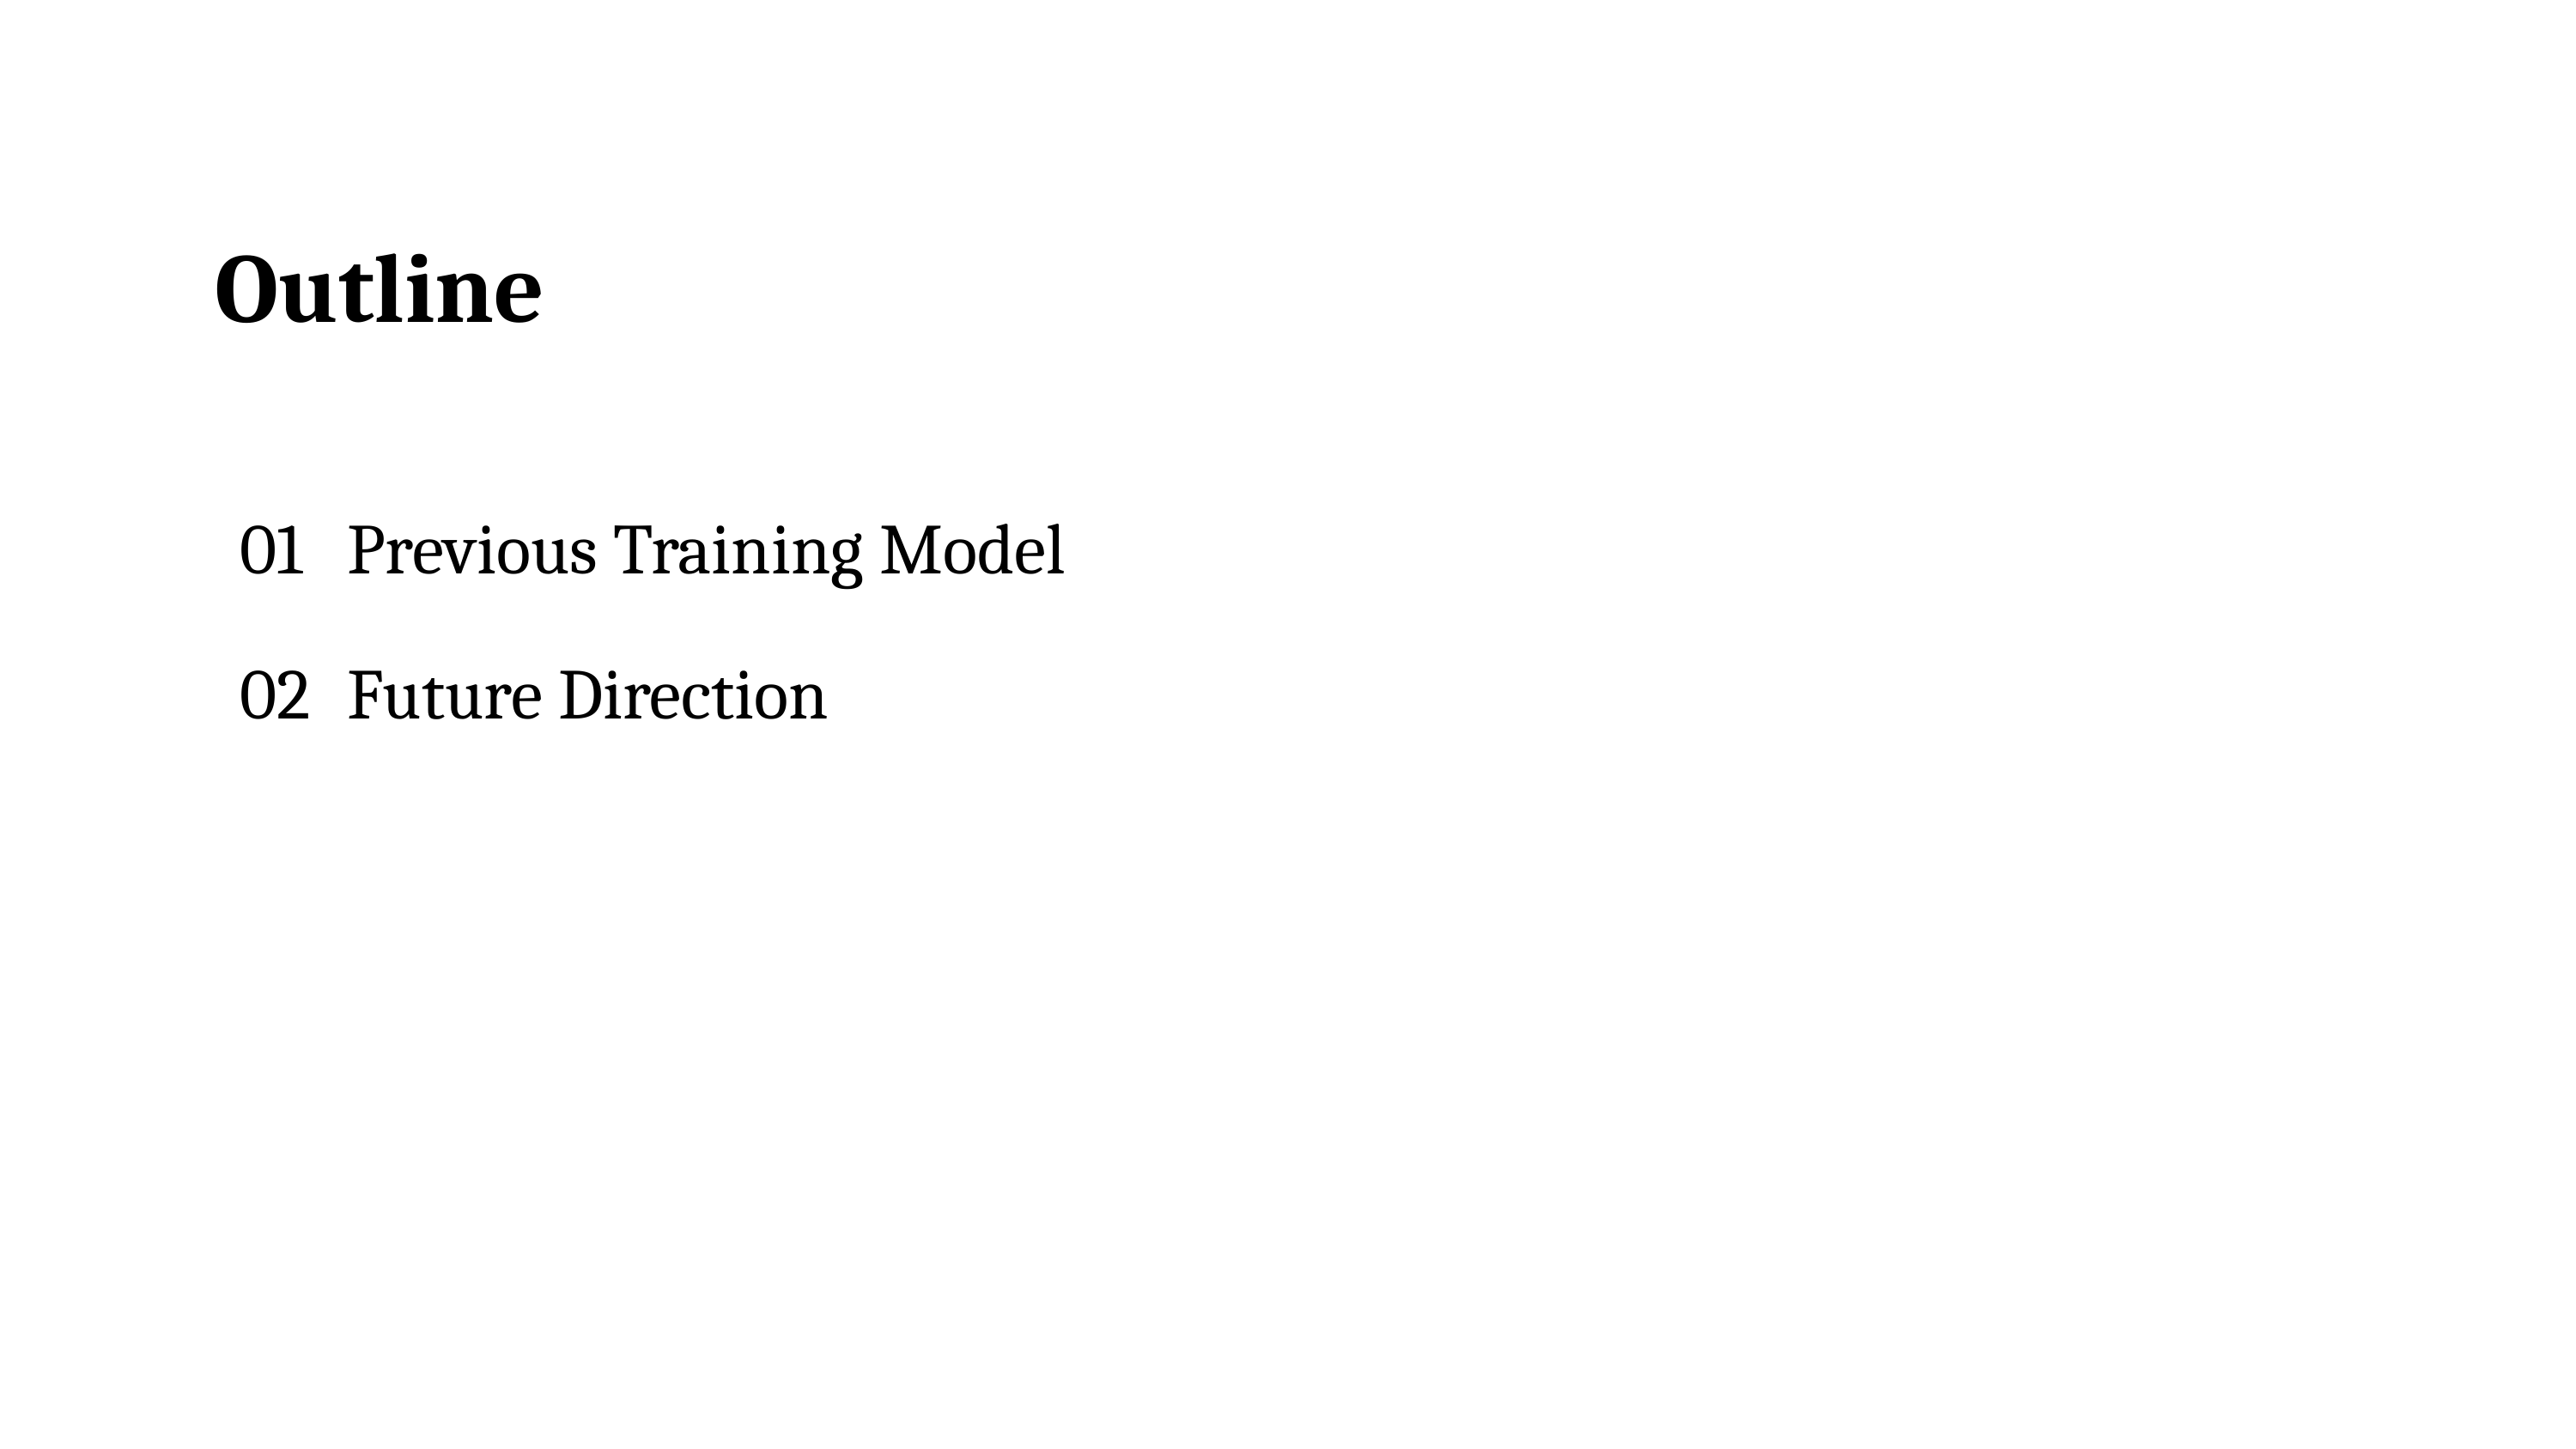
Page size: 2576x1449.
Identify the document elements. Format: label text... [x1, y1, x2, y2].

text_box 02 [240, 640, 344, 733]
text_box Previous Training Model [347, 495, 1194, 589]
text_box 01 [240, 495, 344, 589]
text_box Outline [215, 136, 1313, 342]
text_box Future Direction [347, 640, 1194, 733]
